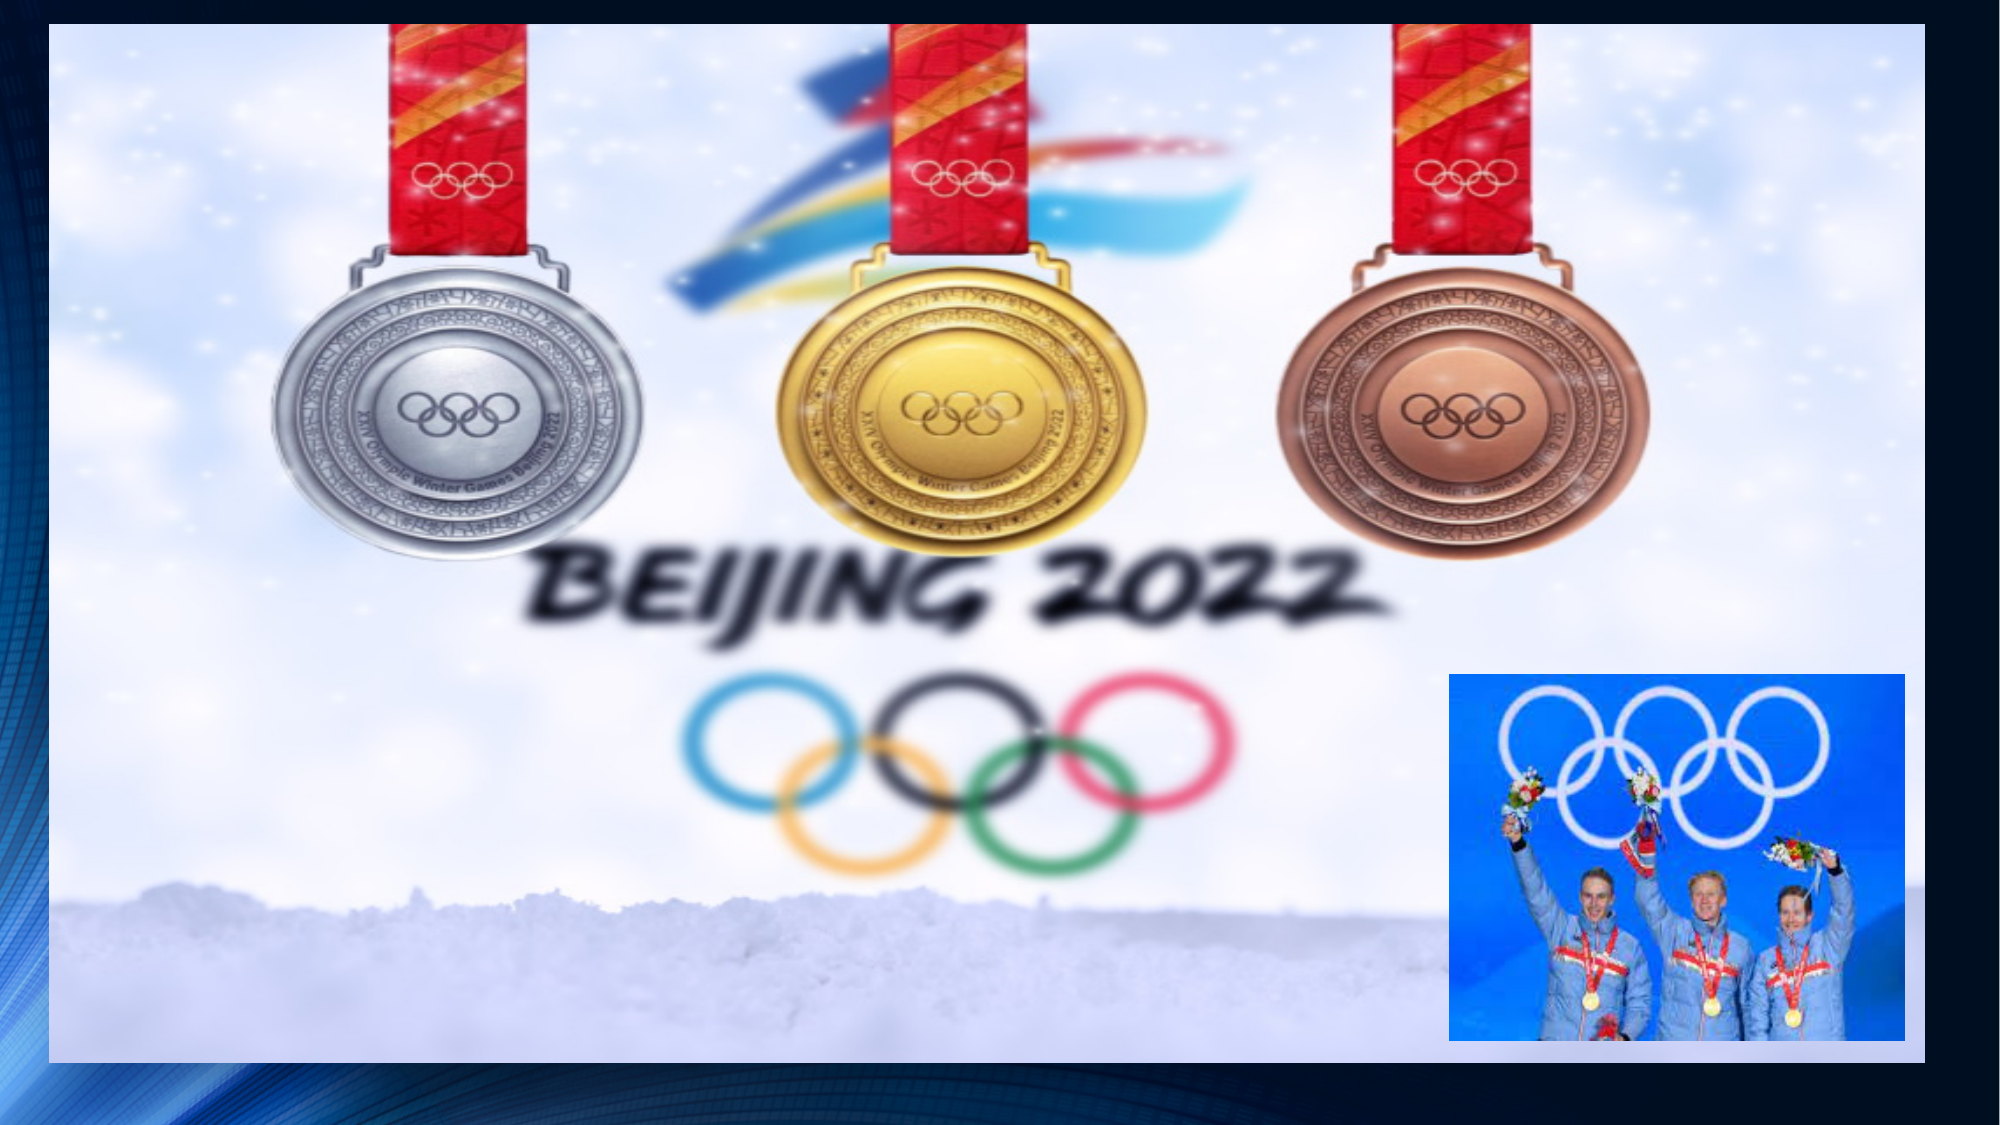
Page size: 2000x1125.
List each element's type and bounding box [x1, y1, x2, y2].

list [49, 24, 1925, 1063]
picture [0, 0, 2000, 1125]
